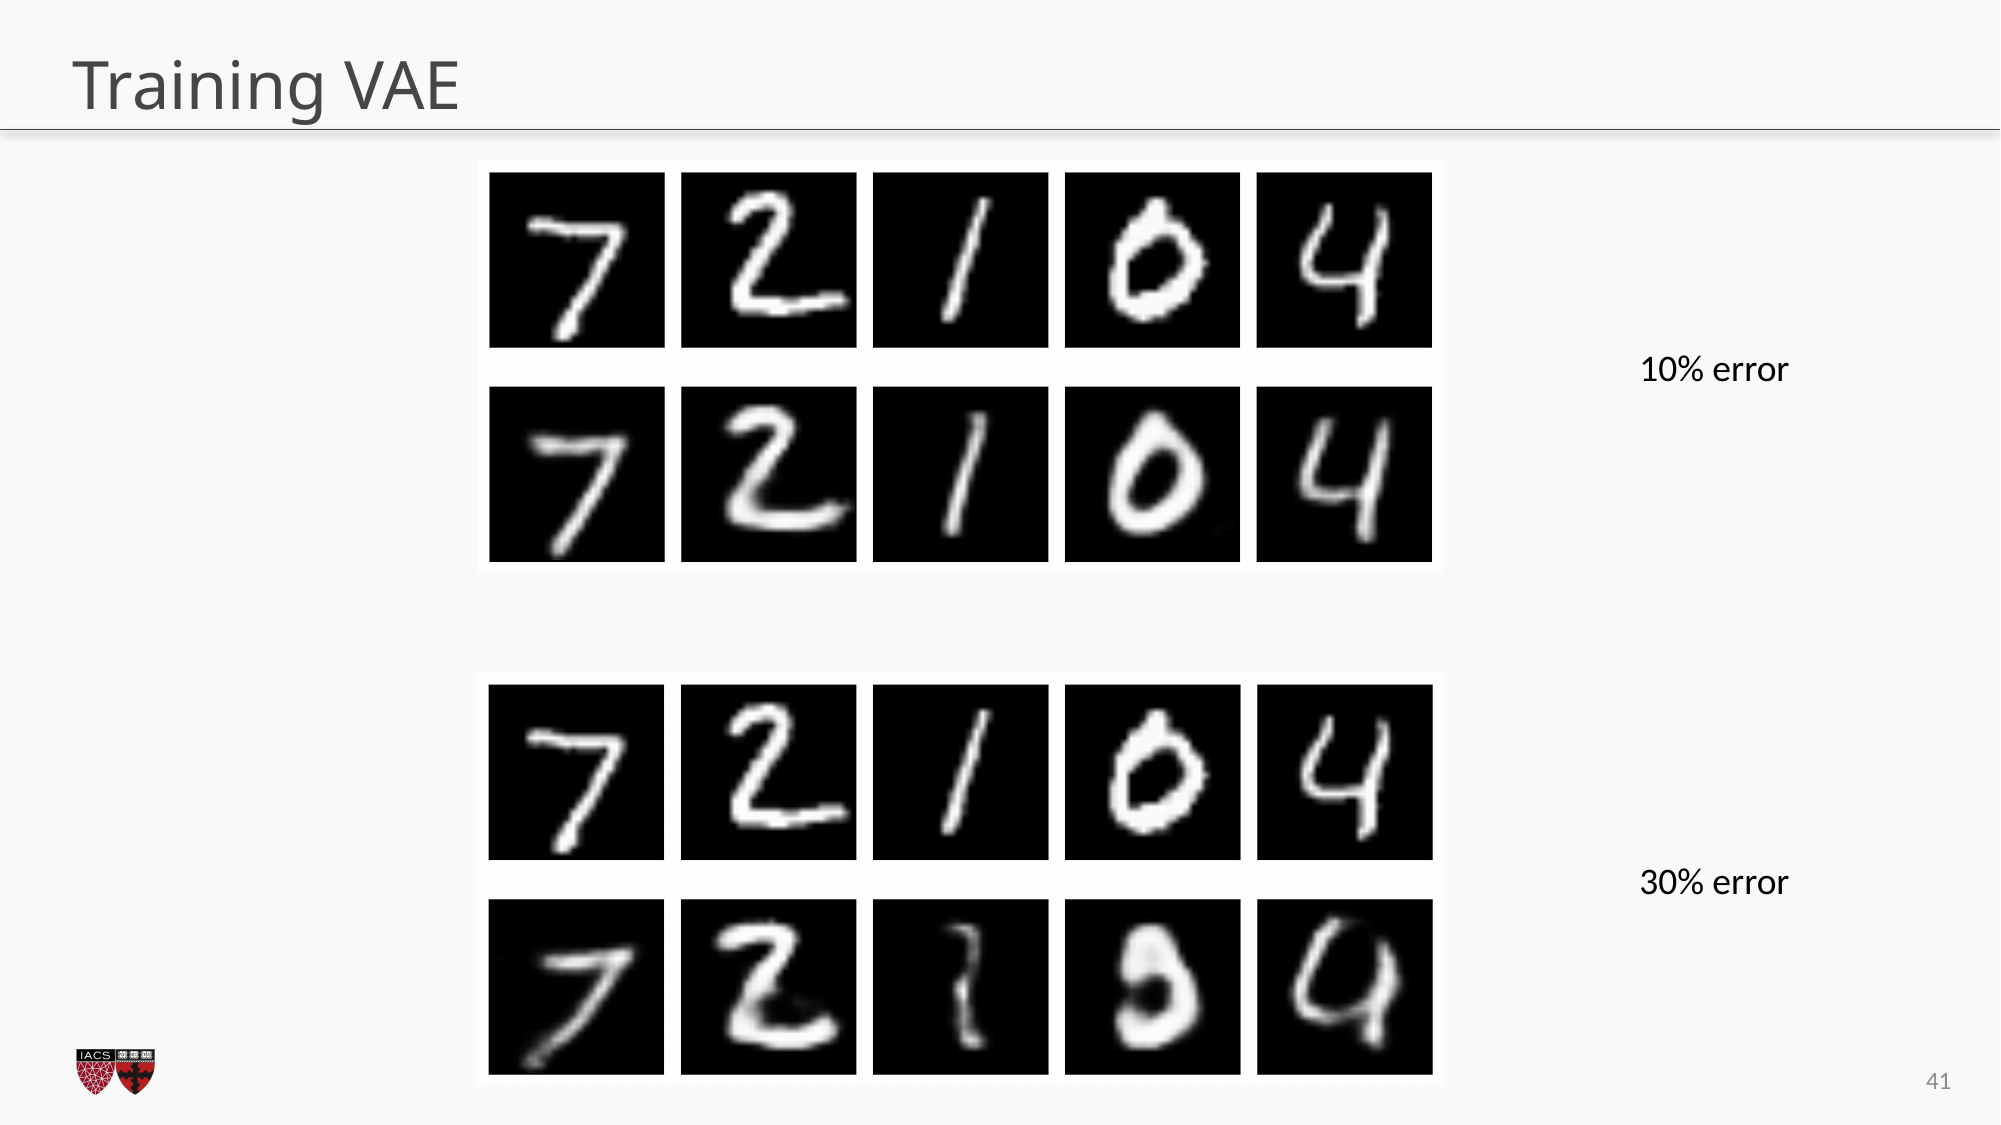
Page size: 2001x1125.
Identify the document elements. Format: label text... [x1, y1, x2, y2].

text_box 30% error [1624, 849, 1805, 909]
text_box 10% error [1624, 336, 1805, 397]
slide_number 41 [1500, 1050, 1967, 1110]
picture [476, 672, 1445, 1087]
picture [478, 161, 1443, 574]
picture [75, 1049, 155, 1095]
title Training VAE [57, 35, 1943, 162]
